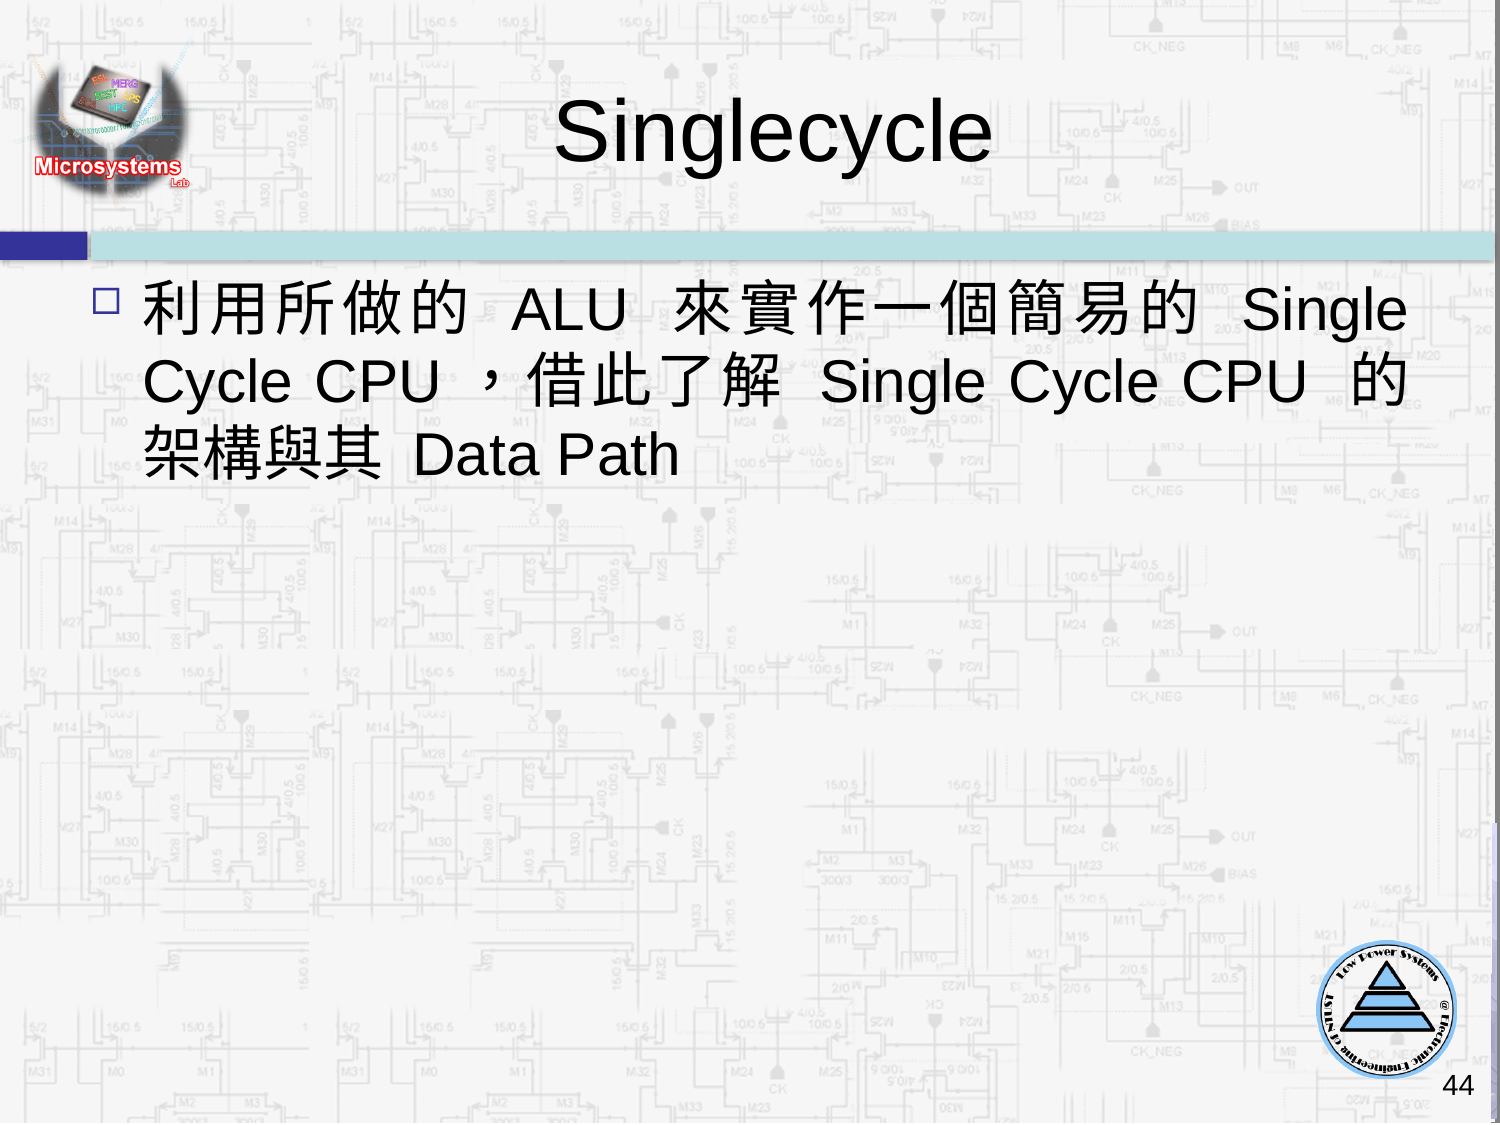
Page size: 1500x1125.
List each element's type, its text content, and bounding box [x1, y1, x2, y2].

text_box Singlecycle [183, 66, 1366, 254]
picture [0, 0, 1500, 1123]
list 利用所做的 ALU 來實作一個簡易的 Single Cycle CPU，借此了解 Single Cycle CPU 的架構與其 Data Path [74, 262, 1426, 1006]
slide_number 44 [1139, 1058, 1491, 1114]
